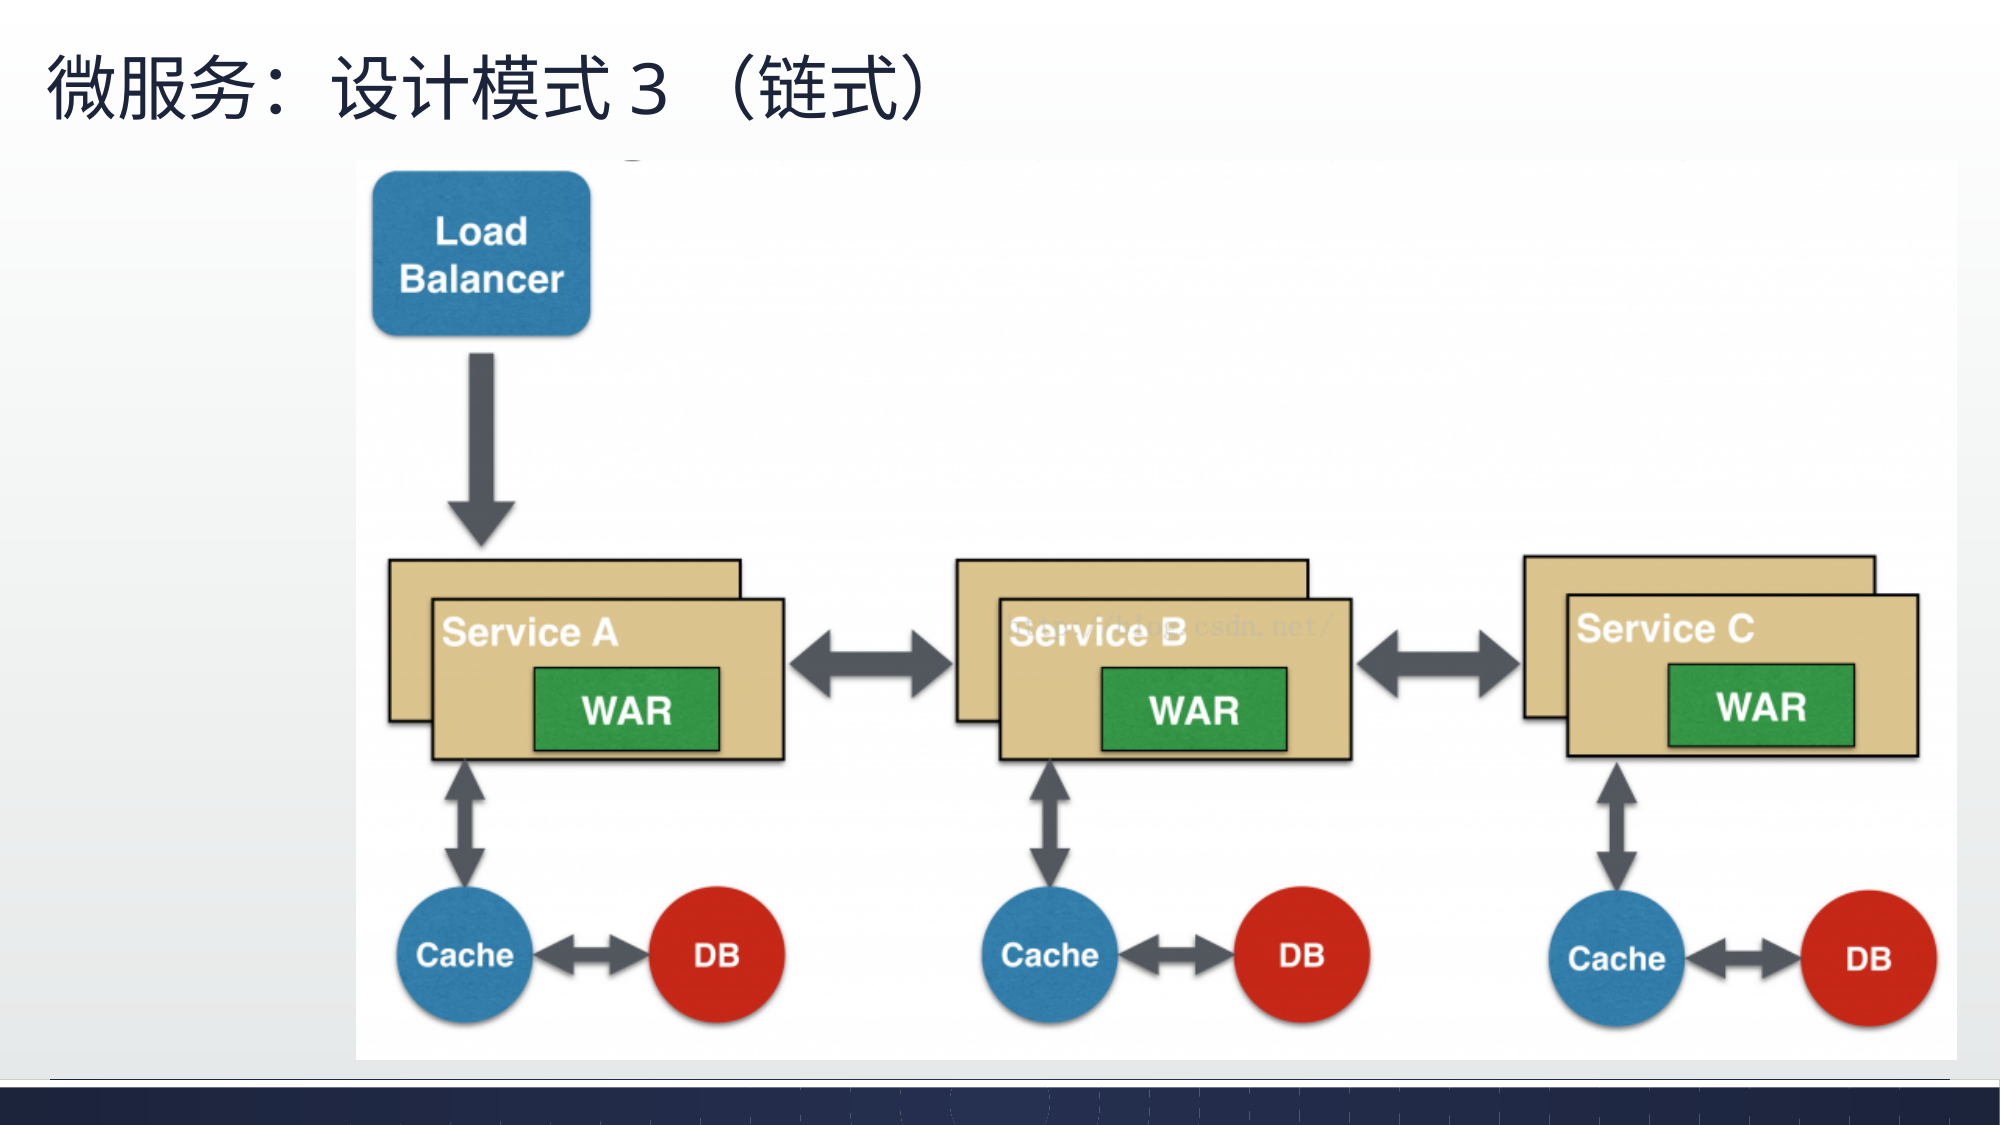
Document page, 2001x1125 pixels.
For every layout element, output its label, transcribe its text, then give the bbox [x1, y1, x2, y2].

picture [356, 160, 1957, 1060]
title 微服务：设计模式3（链式） [31, 30, 1957, 138]
